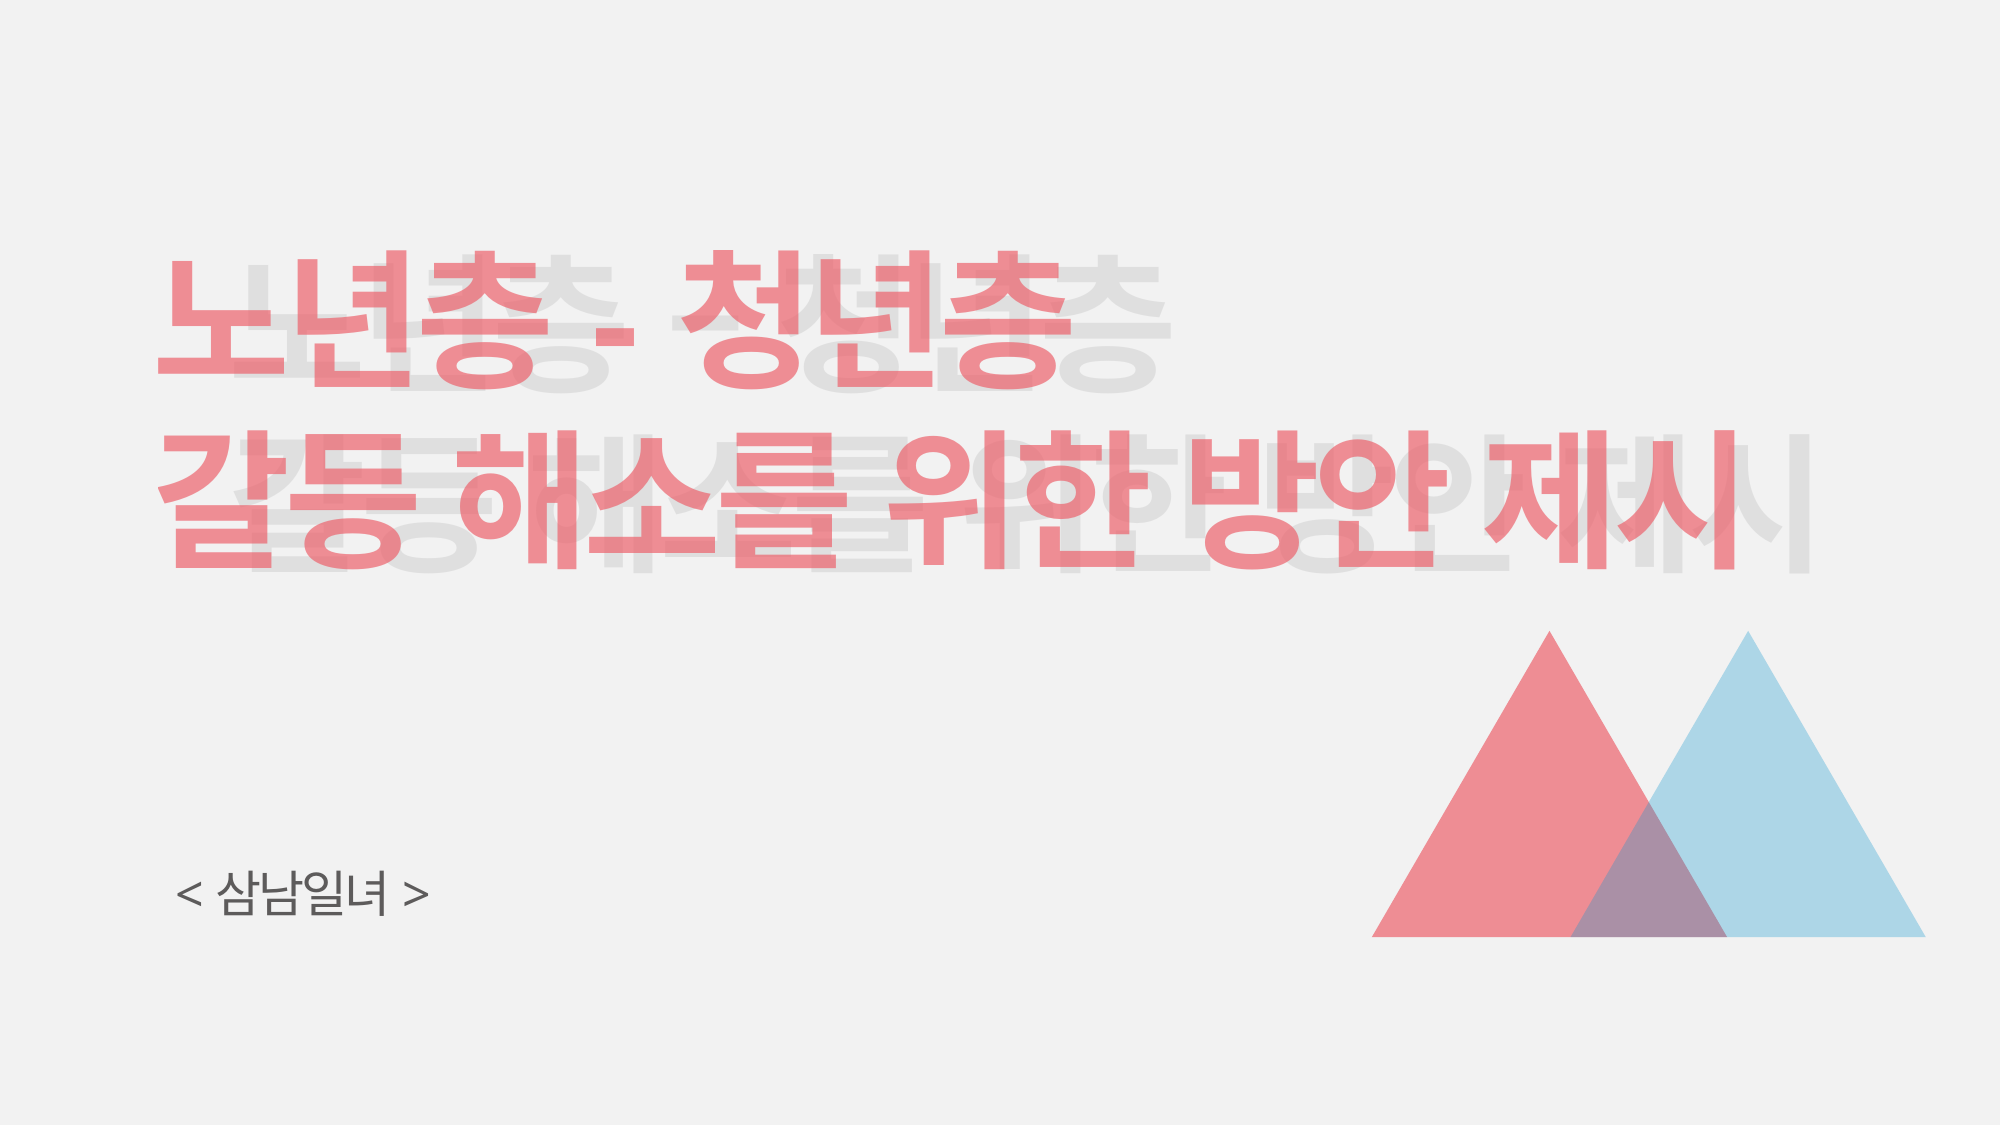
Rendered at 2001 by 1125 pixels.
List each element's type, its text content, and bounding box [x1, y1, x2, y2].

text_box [1371, 630, 1926, 938]
text_box <삼남일녀> [160, 854, 446, 930]
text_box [67, 218, 1913, 602]
